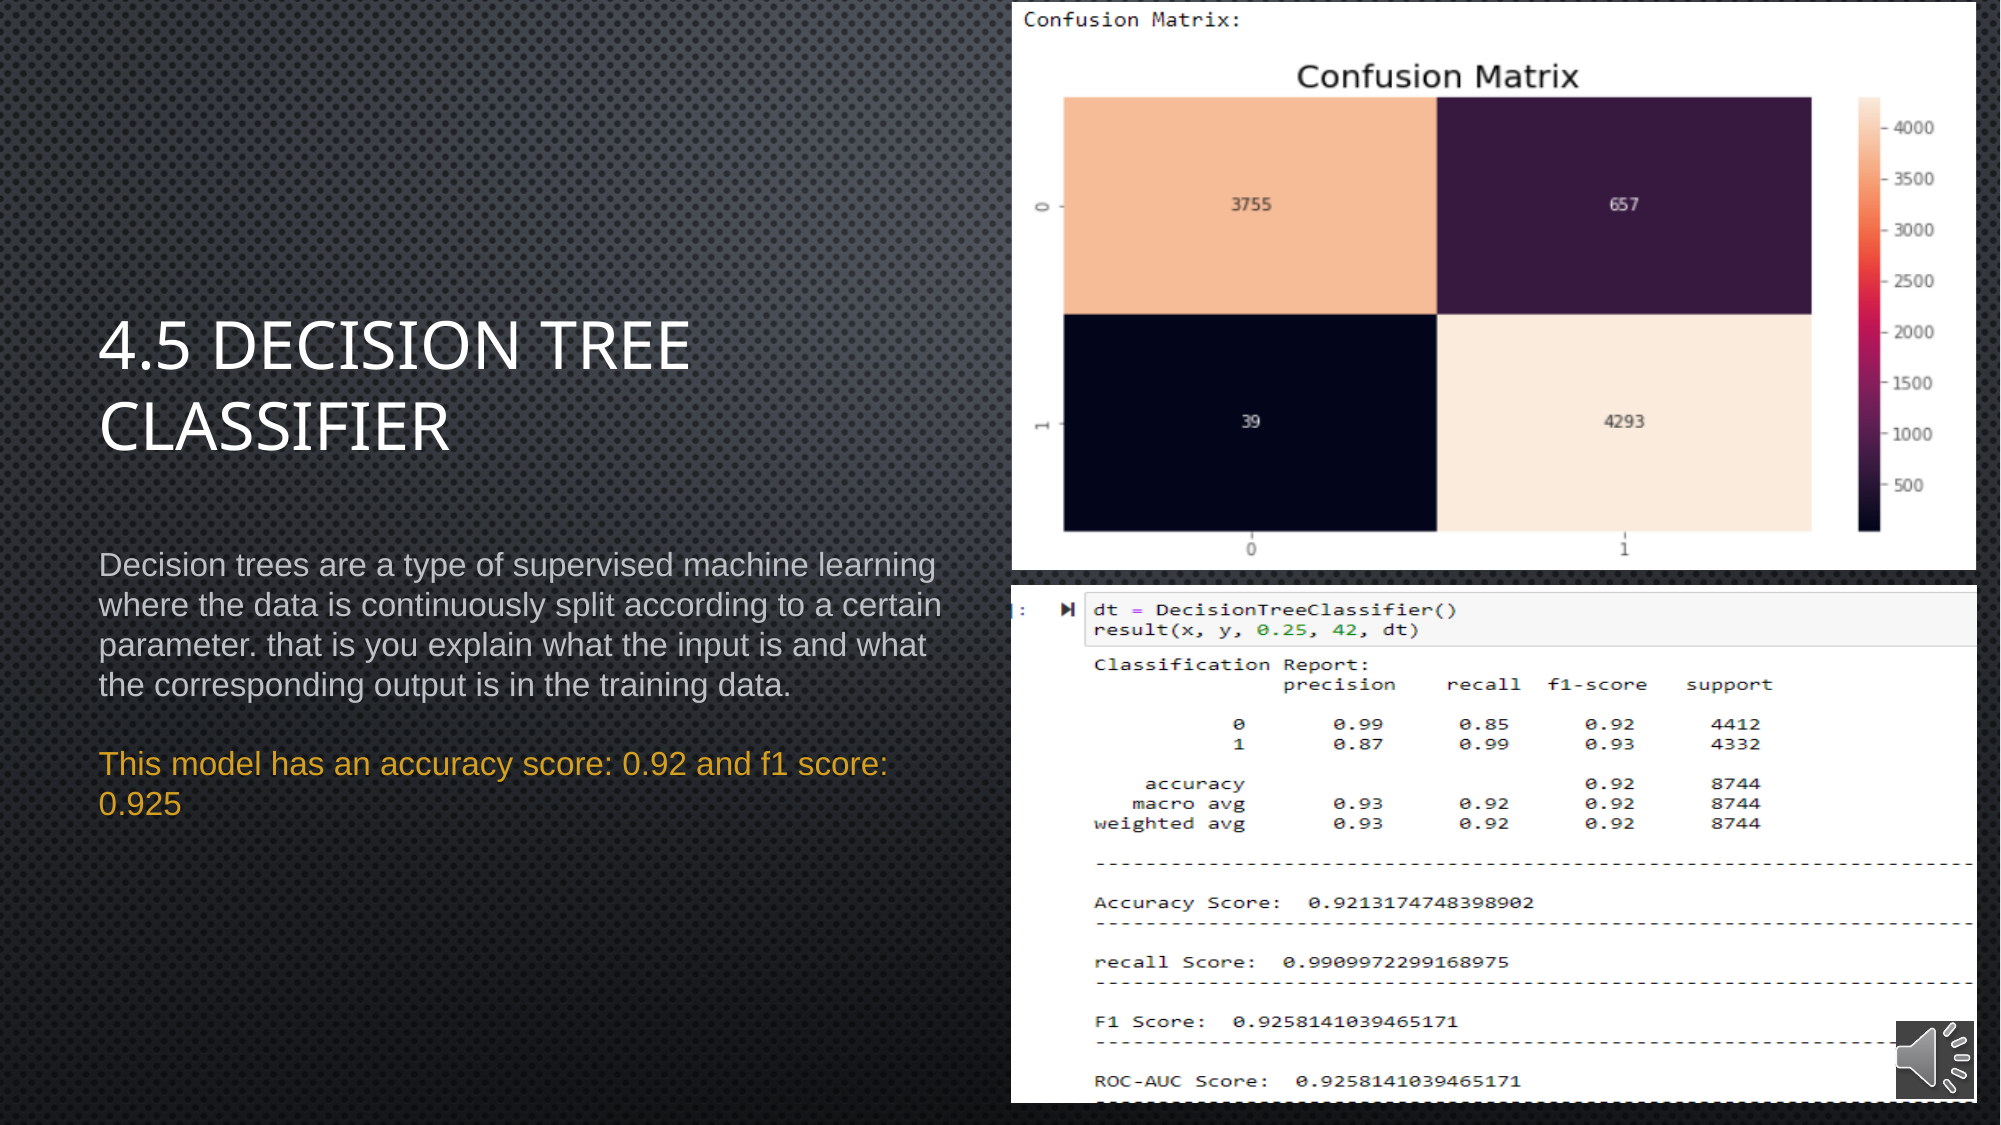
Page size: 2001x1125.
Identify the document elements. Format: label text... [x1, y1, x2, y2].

title 4.5 decision tree classifier Decision trees are a type of supervised machine learning where the data is continuously split according to a certain parameter. that is you explain what the input is and what the corresponding output is in the training data. This model has an accuracy score: 0.92 and f1 score: 0.925 [83, 168, 986, 1003]
picture [1011, 2, 1977, 571]
picture [1894, 1019, 1976, 1101]
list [1011, 585, 1977, 1104]
